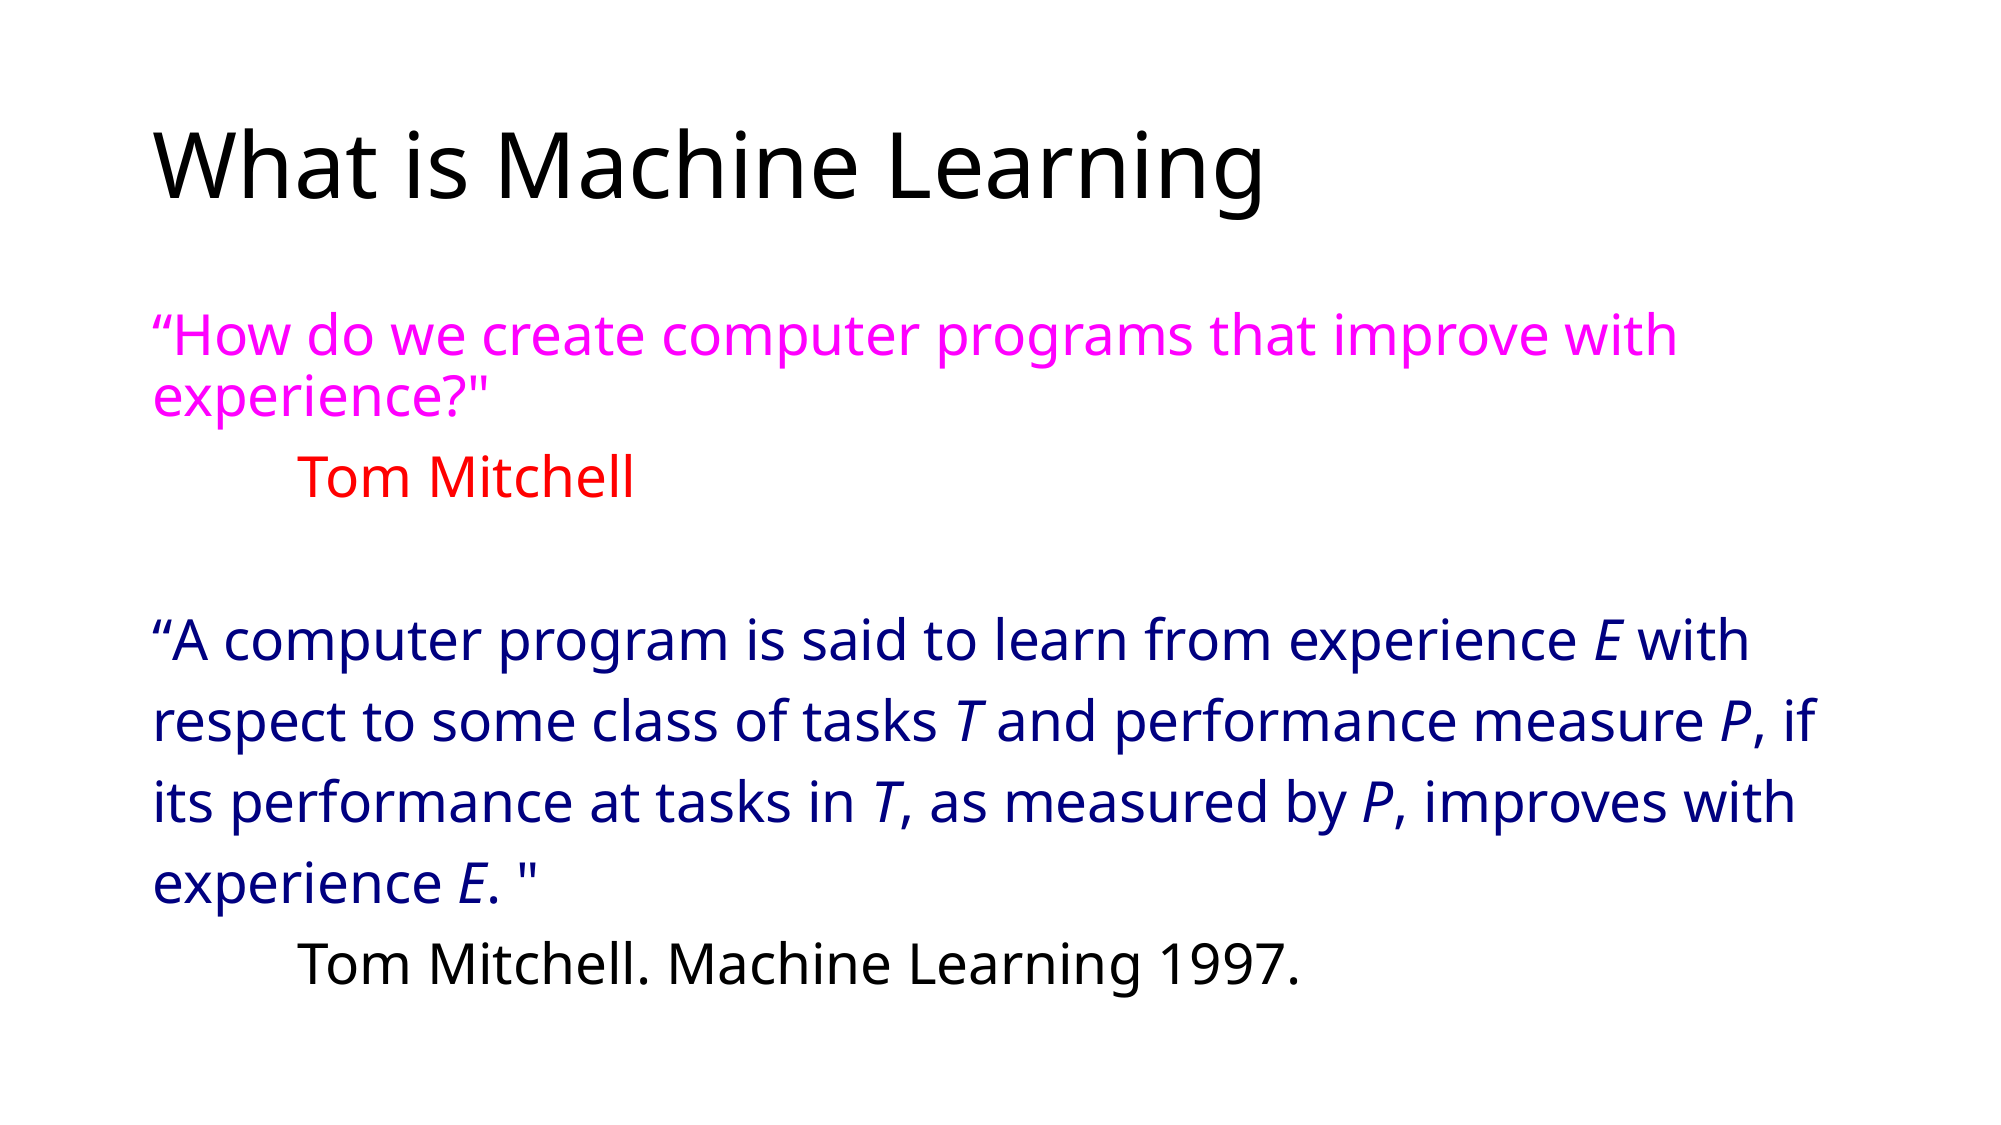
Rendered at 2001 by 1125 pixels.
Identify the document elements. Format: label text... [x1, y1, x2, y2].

title What is Machine Learning [137, 59, 1863, 278]
list “How do we create computer programs that improve with experience?" Tom Mitchell “A computer program is said to learn from experience E with respect to some class of tasks T and performance measure P, if its performance at tasks in T, as measured by P, improves with experience E. " Tom Mitchell. Machine Learning 1997. [137, 299, 1863, 1014]
